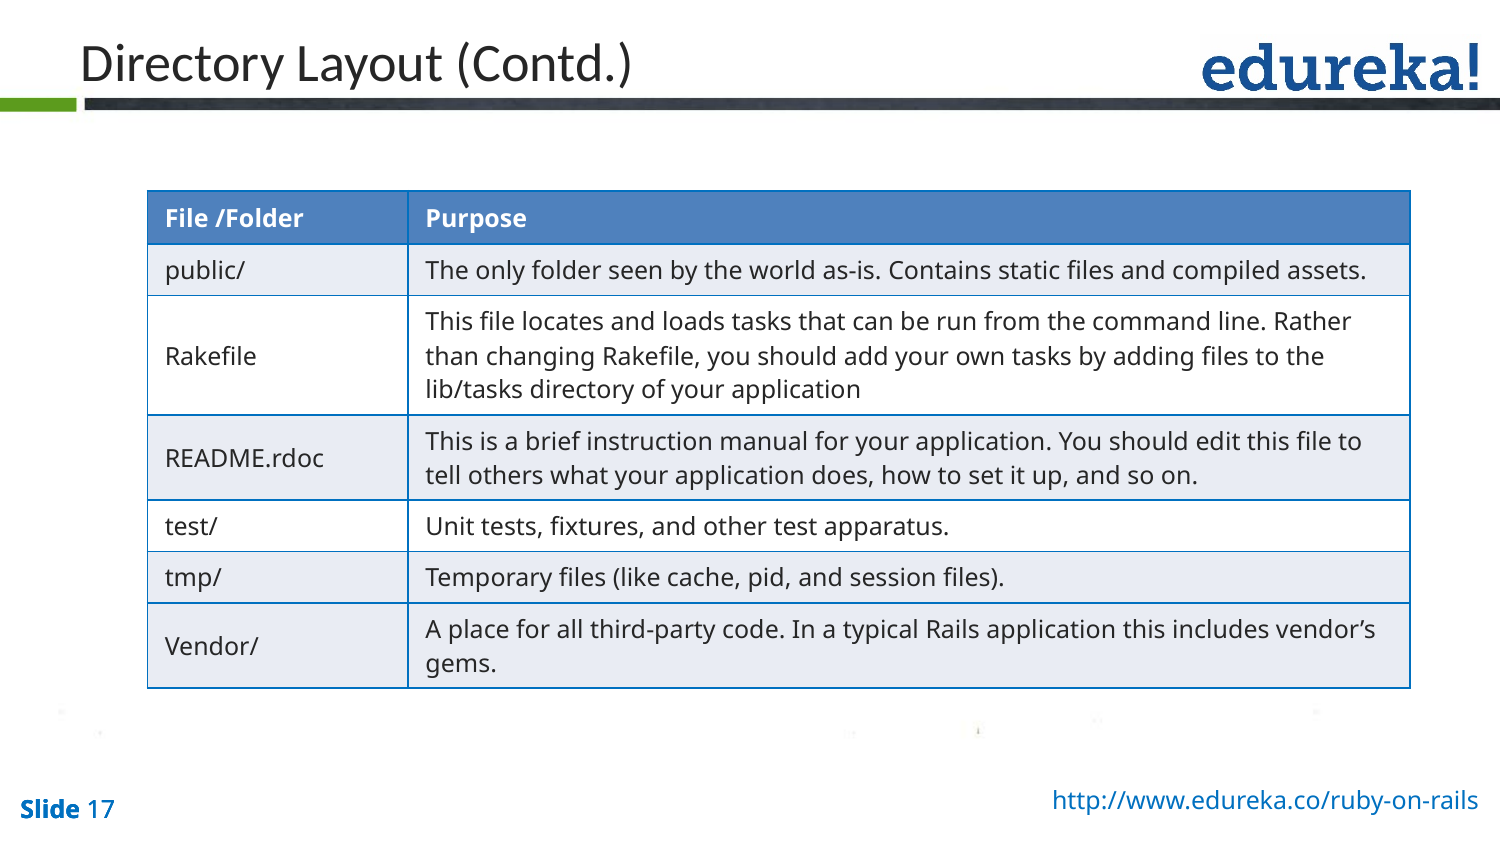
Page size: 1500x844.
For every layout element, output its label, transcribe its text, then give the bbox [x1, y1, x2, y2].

table_cell The only folder seen by the world as-is. Contains static files and compiled assets. [409, 245, 1409, 295]
table_cell README.rdoc [148, 416, 407, 499]
table_cell test/ [148, 501, 407, 551]
table_cell Vendor/ [148, 604, 407, 687]
table_header File /Folder [148, 192, 407, 243]
table_cell Unit tests, fixtures, and other test apparatus. [409, 501, 1409, 551]
table_cell Temporary files (like cache, pid, and session files). [409, 552, 1409, 602]
text_box Directory Layout (Contd.) [65, 17, 833, 103]
table_cell This is a brief instruction manual for your application. You should edit this file to tell others what your application does, how to set it up, and so on. [409, 416, 1409, 499]
table_cell tmp/ [148, 552, 407, 602]
table_cell Rakefile [148, 296, 407, 414]
table_cell public/ [148, 245, 407, 295]
table_cell This file locates and loads tasks that can be run from the command line. Rather than changing Rakefile, you should add your own tasks by adding files to the lib/tasks directory of your application [409, 296, 1409, 414]
table_header Purpose [409, 192, 1409, 243]
picture [0, 0, 1500, 844]
table_cell A place for all third-party code. In a typical Rails application this includes vendor’s gems. [409, 604, 1409, 687]
